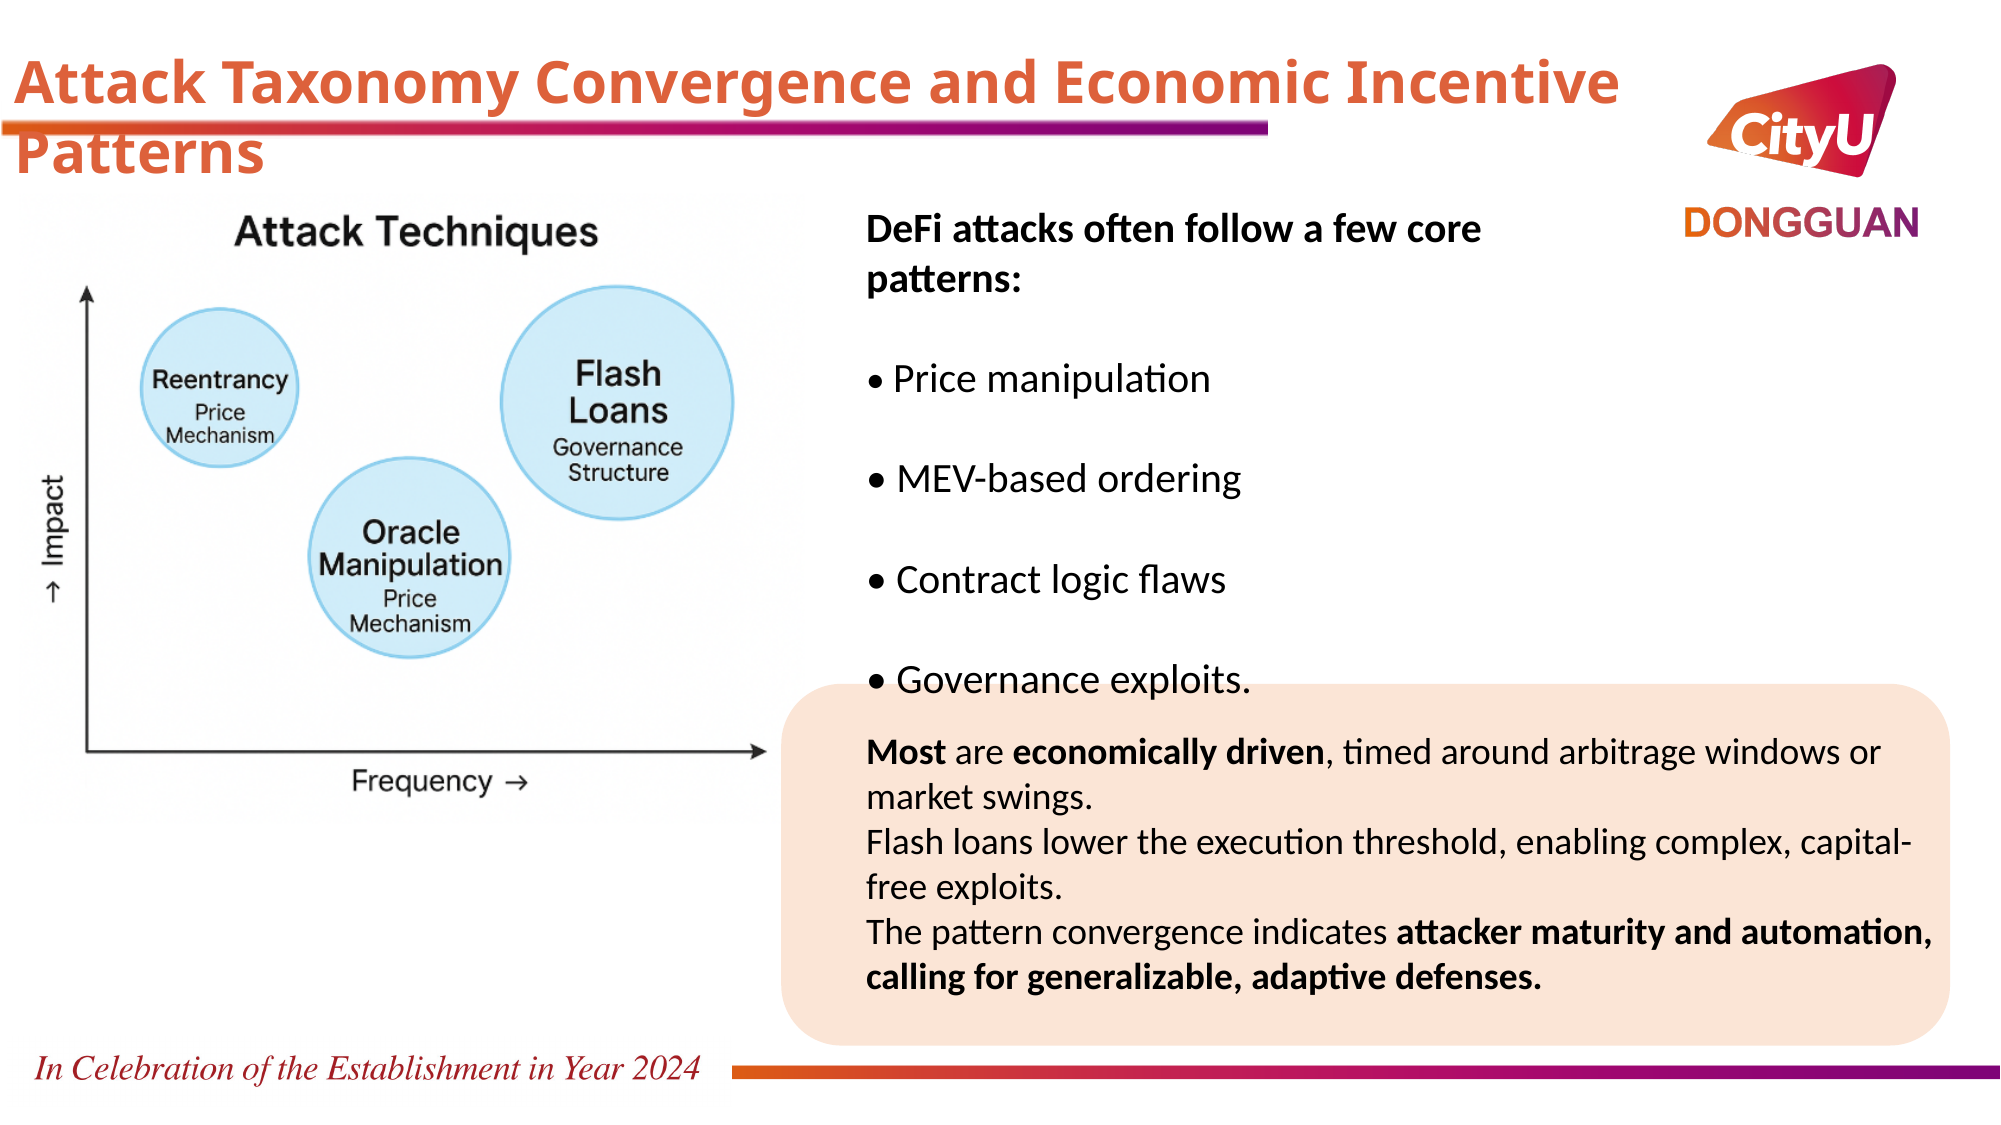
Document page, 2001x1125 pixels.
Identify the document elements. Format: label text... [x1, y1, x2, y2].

text_box Most are economically driven, timed around arbitrage windows or market swings. Flash loans lower the execution threshold, enabling complex, capital-free exploits. The pattern convergence indicates attacker maturity and automation, calling for generalizable, adaptive defenses. [851, 719, 1981, 1025]
picture [0, 0, 2000, 1125]
text_box [780, 682, 1946, 1047]
text_box DeFi attacks often follow a few core patterns: • Price manipulation • MEV-based ordering • Contract logic flaws • Governance exploits. [851, 193, 1654, 627]
text_box Attack Taxonomy Convergence and Economic Incentive Patterns [0, 37, 1775, 194]
